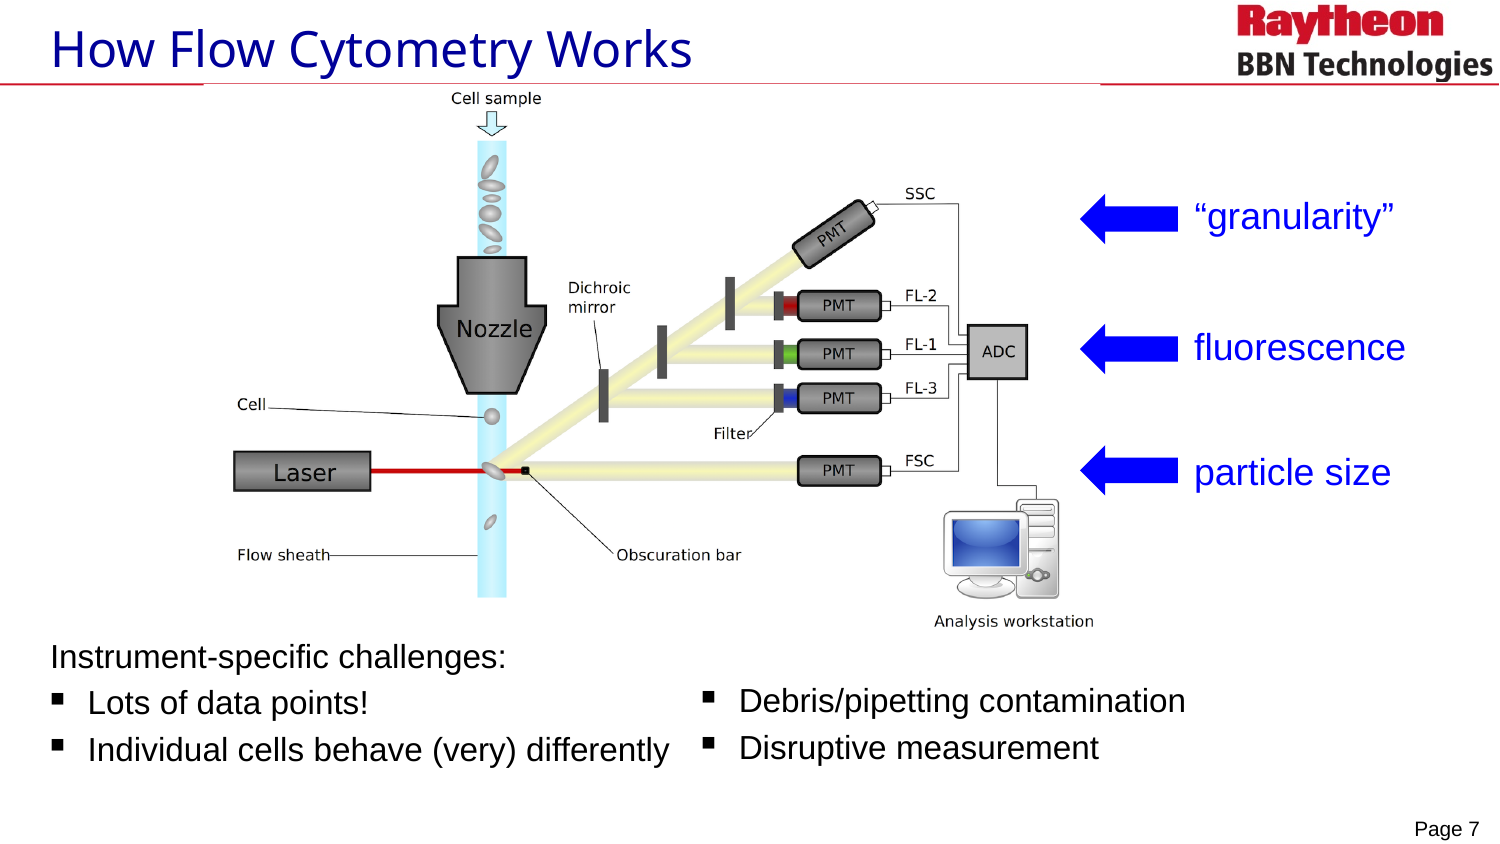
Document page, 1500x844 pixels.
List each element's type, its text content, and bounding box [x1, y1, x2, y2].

text_box “granularity” [1179, 184, 1409, 245]
list Instrument-specific challenges: Lots of data points! Individual cells behave (very) differently [50, 634, 701, 832]
picture [203, 84, 1101, 668]
picture [1233, 1, 1495, 82]
text_box fluorescence [1179, 315, 1422, 375]
text_box particle size [1179, 440, 1407, 500]
text_box [1105, 193, 1178, 245]
title How Flow Cytometry Works [50, 12, 1203, 85]
text_box [1105, 445, 1178, 496]
text_box [1105, 323, 1178, 375]
text_box Debris/pipetting contamination Disruptive measurement [700, 632, 1352, 830]
